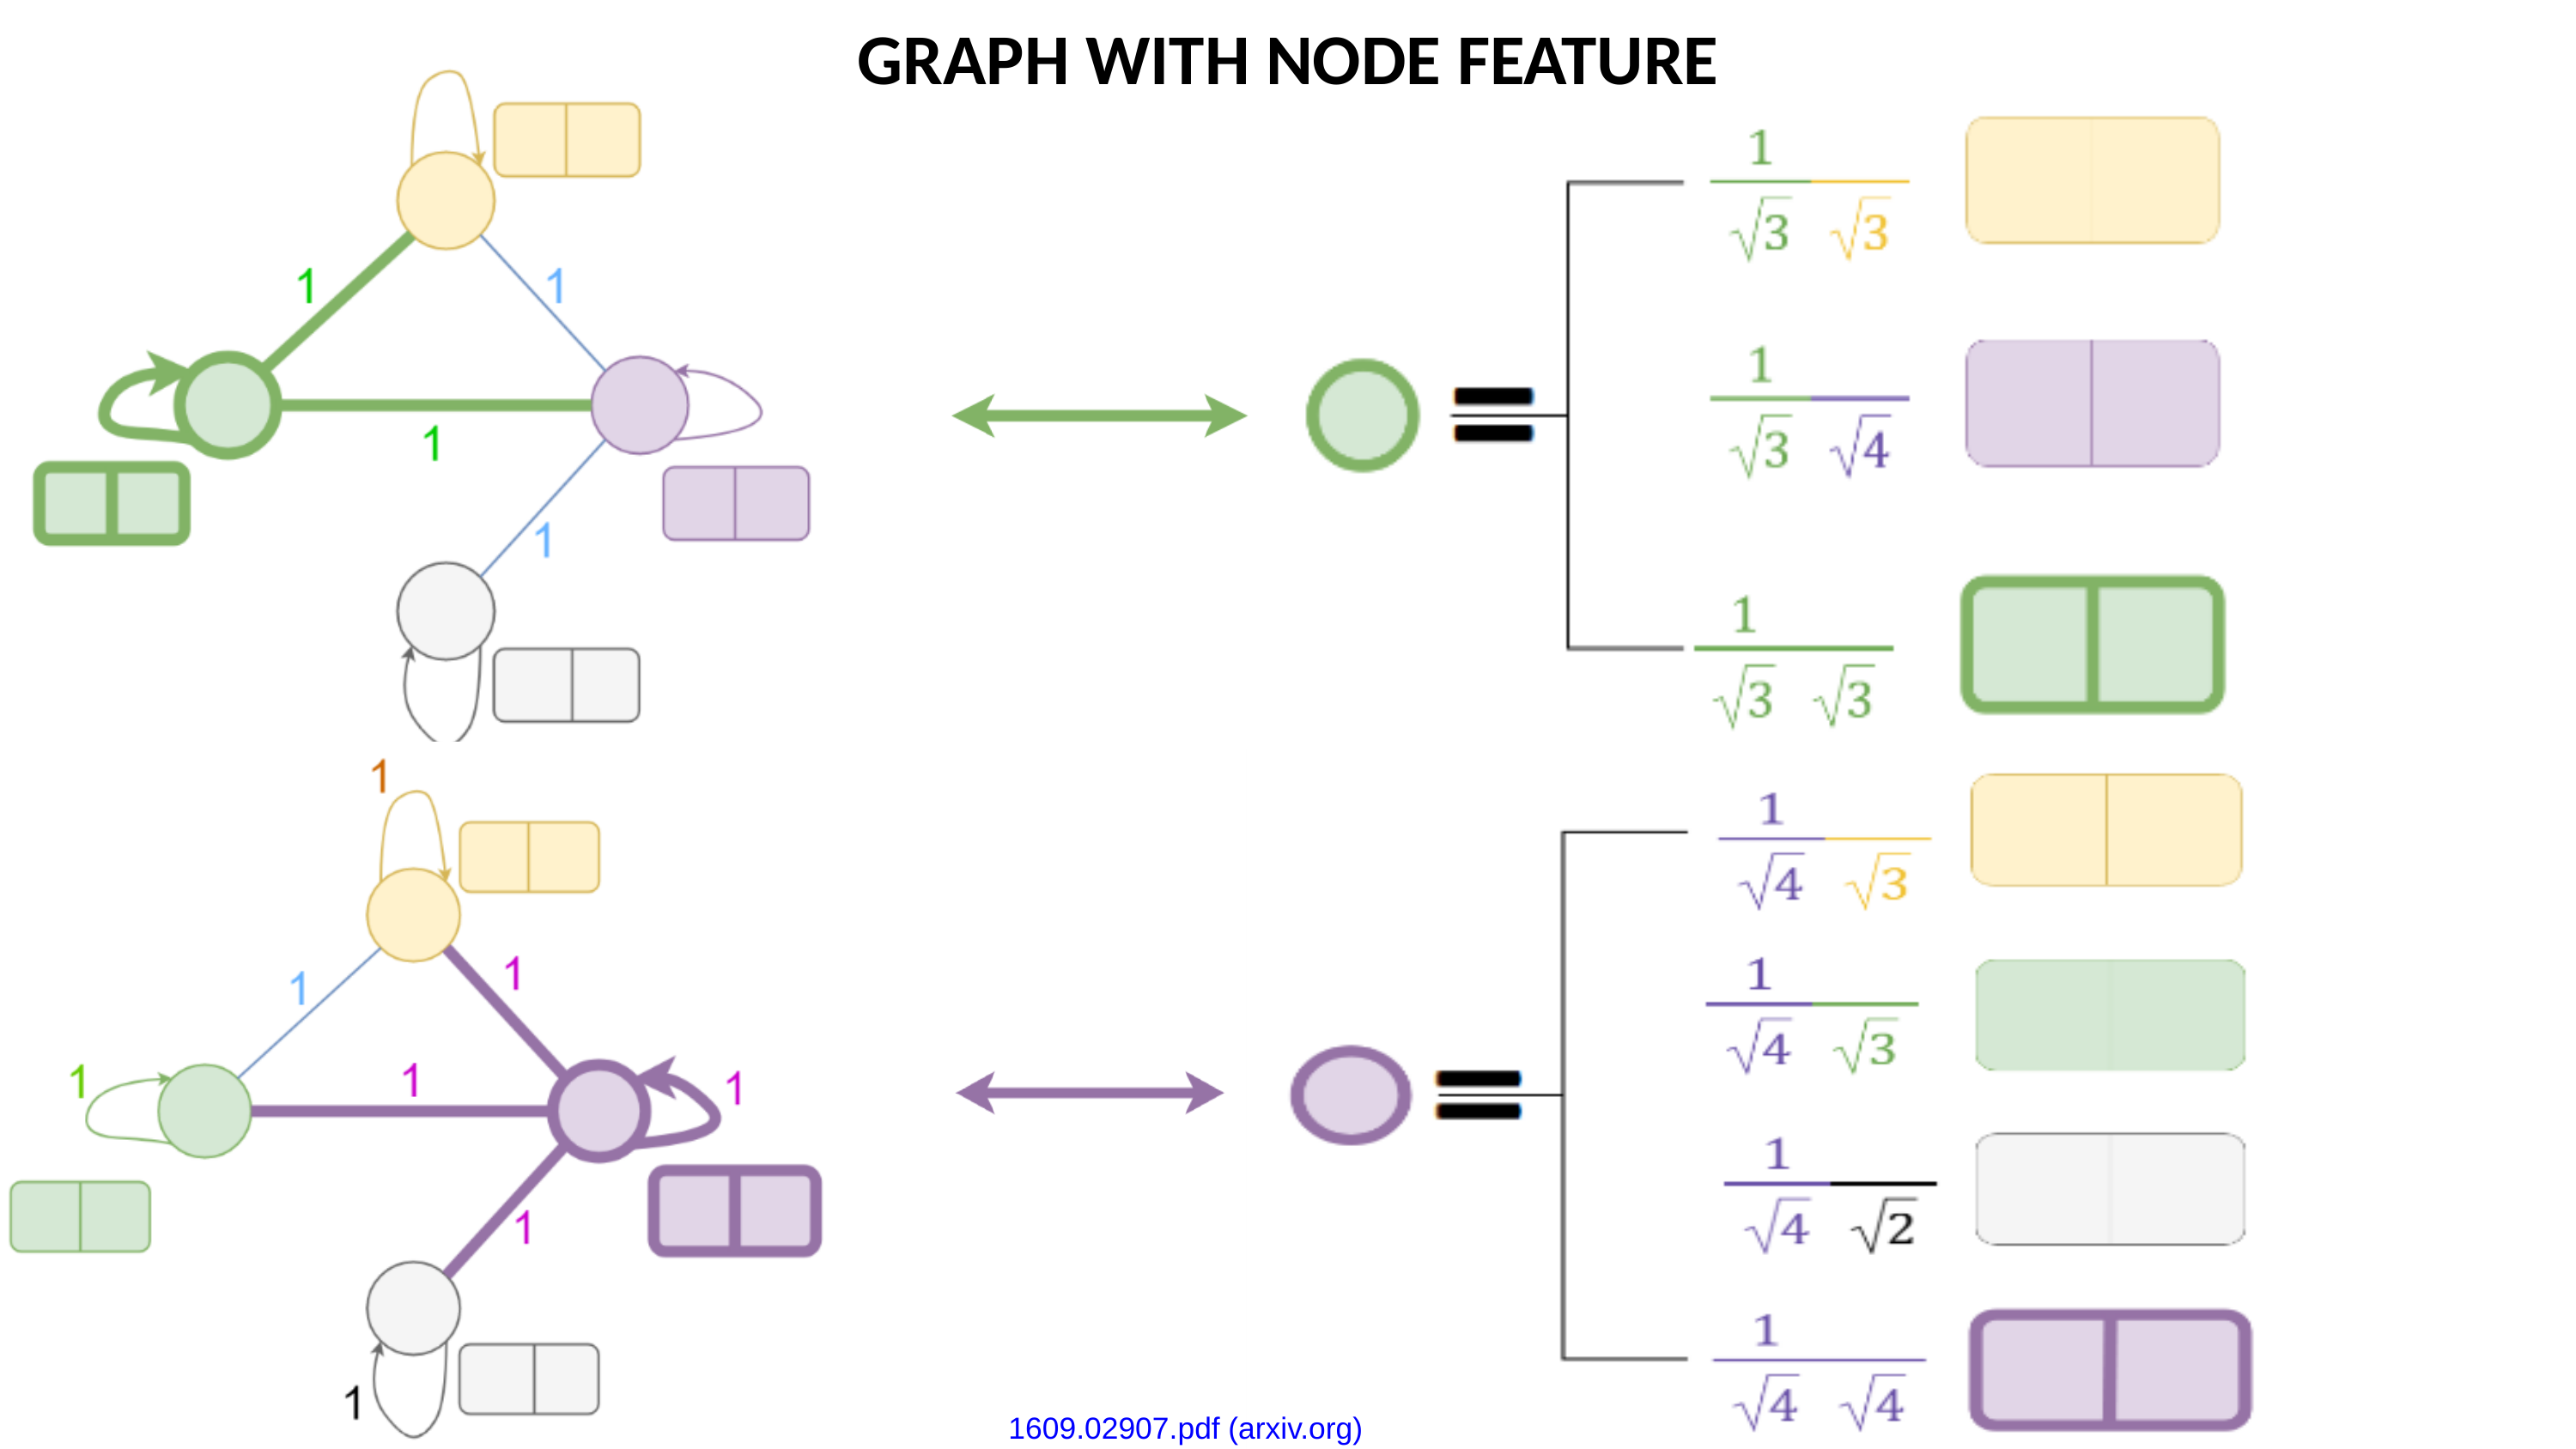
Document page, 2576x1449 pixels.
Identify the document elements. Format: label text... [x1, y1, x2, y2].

picture [932, 380, 1262, 449]
text_box 1609.02907.pdf (arxiv.org) [863, 1395, 1241, 1449]
text_box GRAPH WITH NODE FEATURE [811, 0, 1765, 112]
picture [0, 53, 845, 1446]
picture [947, 70, 2358, 1449]
